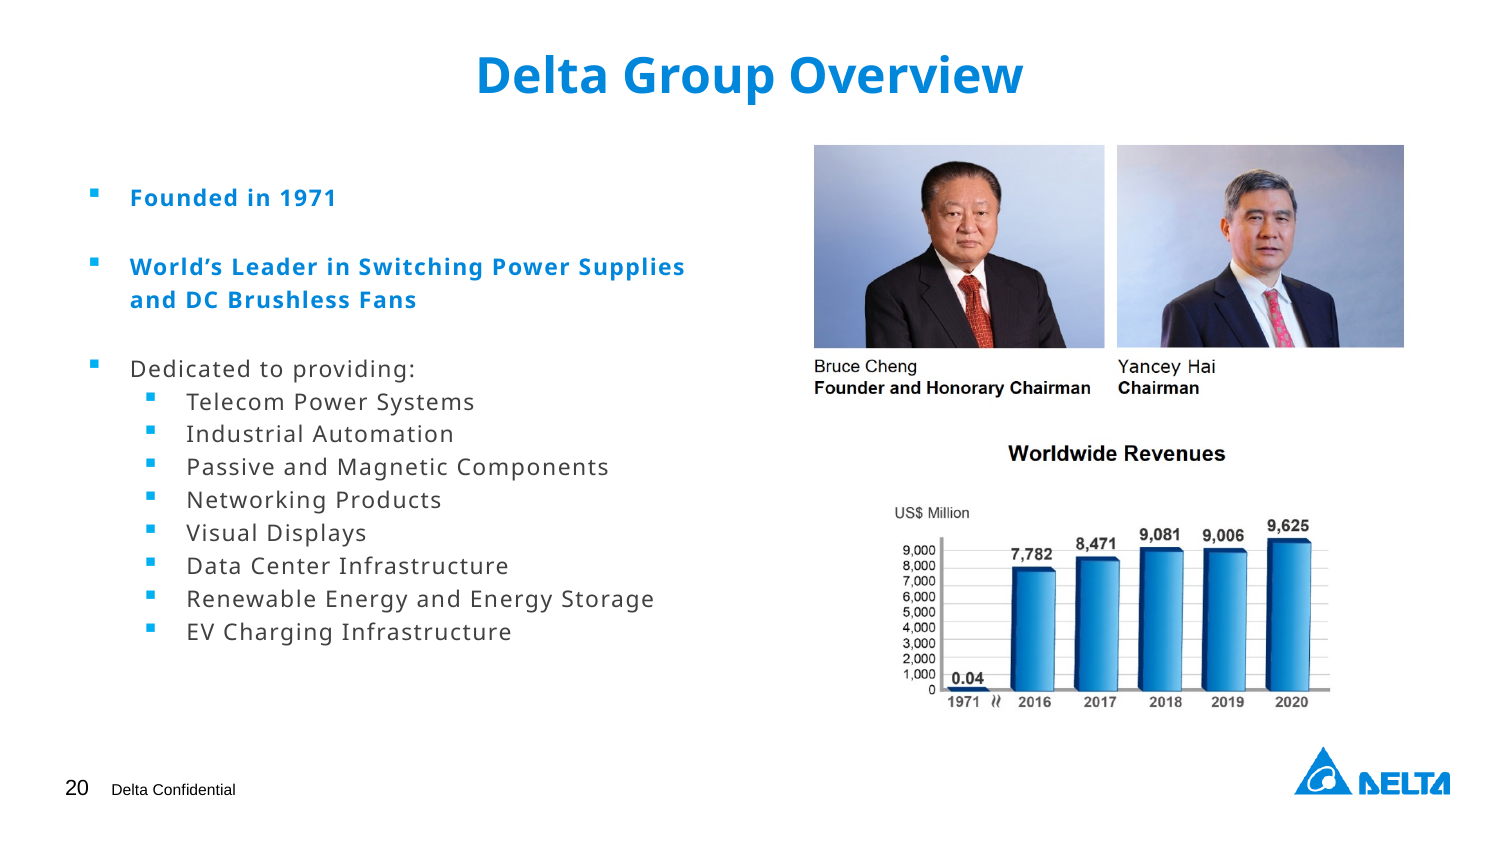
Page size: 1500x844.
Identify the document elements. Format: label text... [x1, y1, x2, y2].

text_box Founded in 1971 World’s Leader in Switching Power Supplies and DC Brushless Fans Dedicated to providing: Telecom Power Systems Industrial Automation Passive and Magnetic Components Networking Products Visual Displays Data Center Infrastructure Renewable Energy and Energy Storage EV Charging Infrastructure [76, 172, 727, 651]
picture [0, 0, 1500, 844]
title Delta Group Overview [50, 28, 1450, 112]
slide_number 20 [50, 758, 112, 816]
footer Delta Confidential [112, 761, 298, 816]
